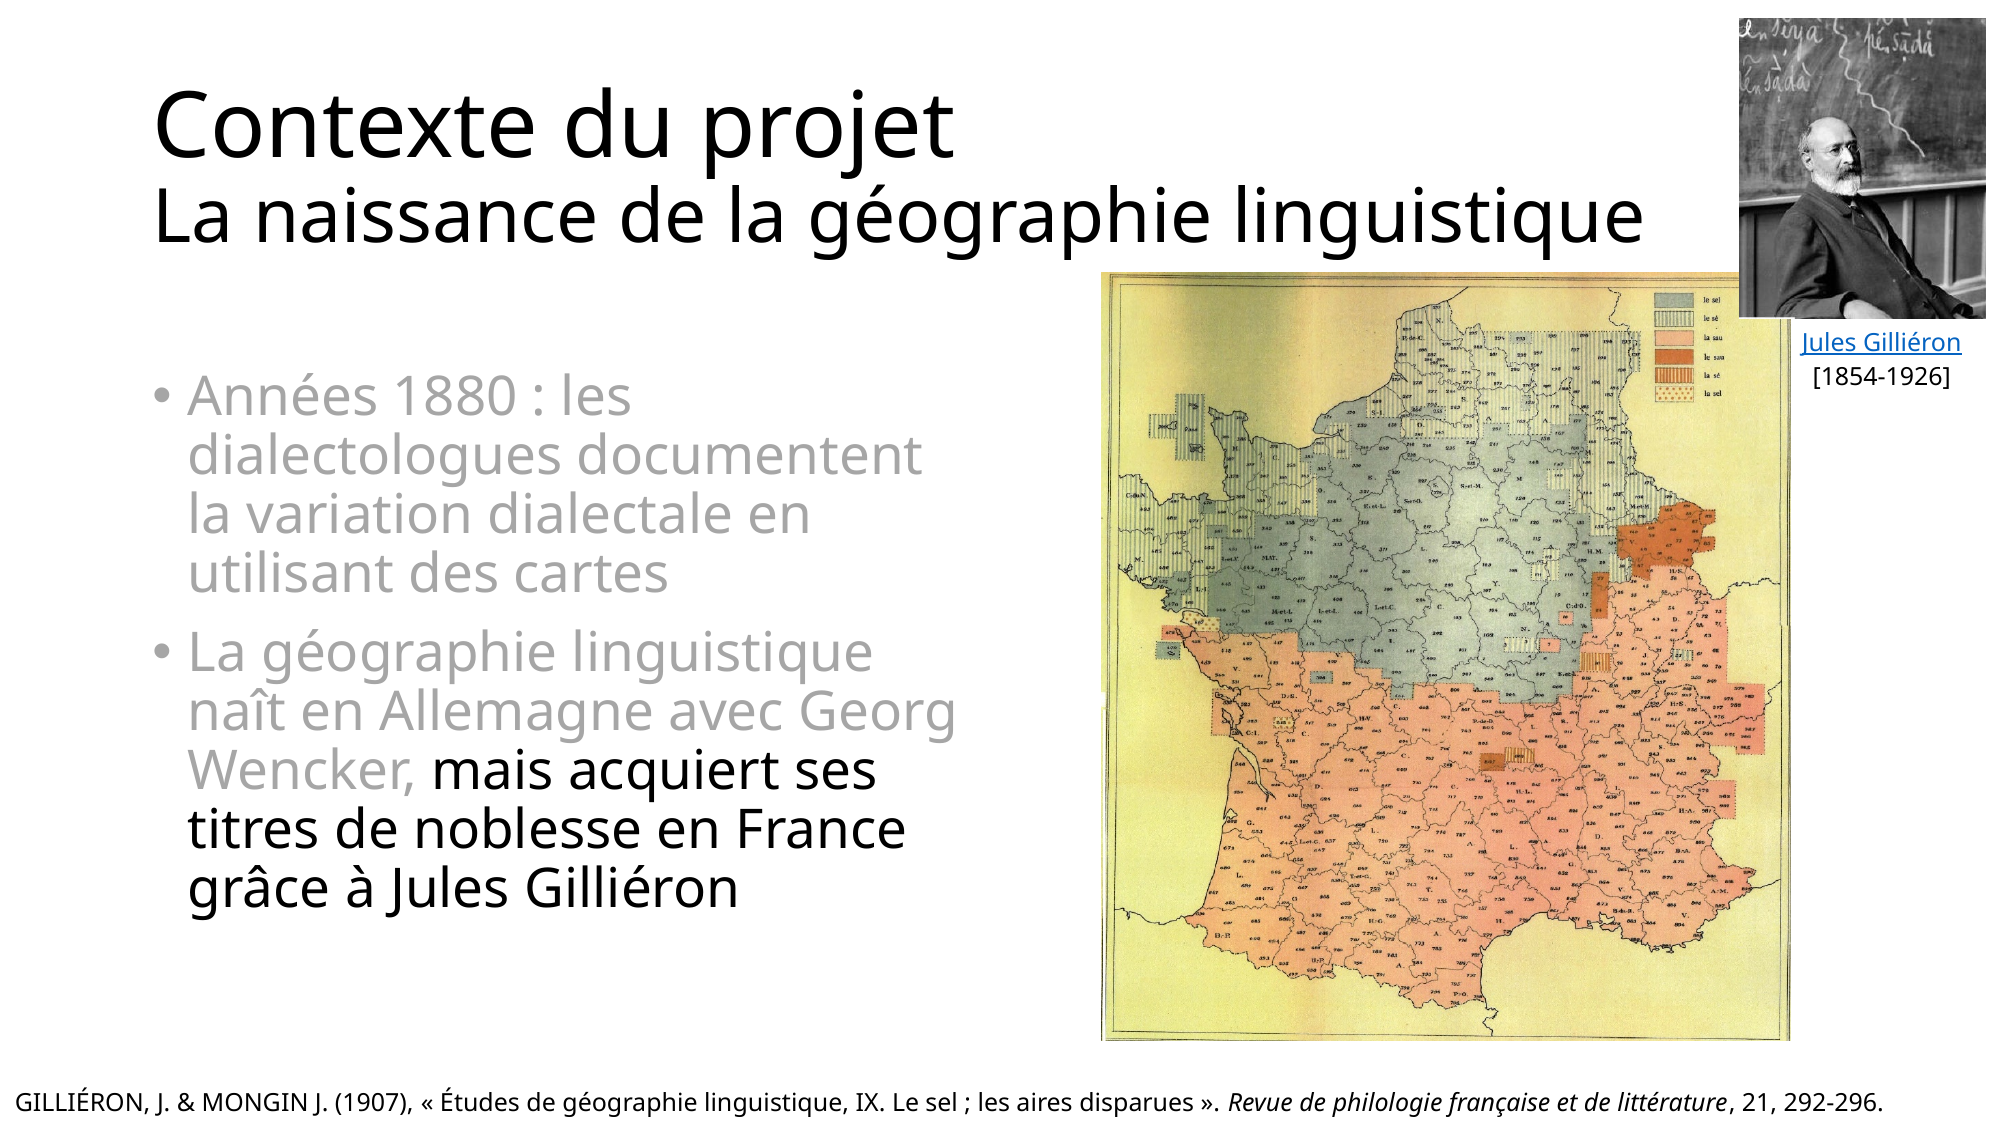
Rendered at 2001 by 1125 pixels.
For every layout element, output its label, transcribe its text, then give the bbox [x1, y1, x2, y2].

title Contexte du projet La naissance de la géographie linguistique [137, 59, 1739, 278]
text_box Jules Gilliéron [1854-1926] [1791, 319, 1977, 398]
list Années 1880 : les dialectologues documentent la variation dialectale en utilisant des cartes La géographie linguistique naît en Allemagne avec Georg Wencker, mais acquiert ses titres de noblesse en France grâce à Jules Gilliéron [137, 299, 988, 1014]
text_box Gilliéron, J. & Mongin J. (1907), « Études de géographie linguistique, IX. Le sel ; les aires disparues ». Revue de philologie française et de littérature, 21, 292-296. [0, 1079, 2000, 1125]
picture [1101, 18, 1986, 1041]
